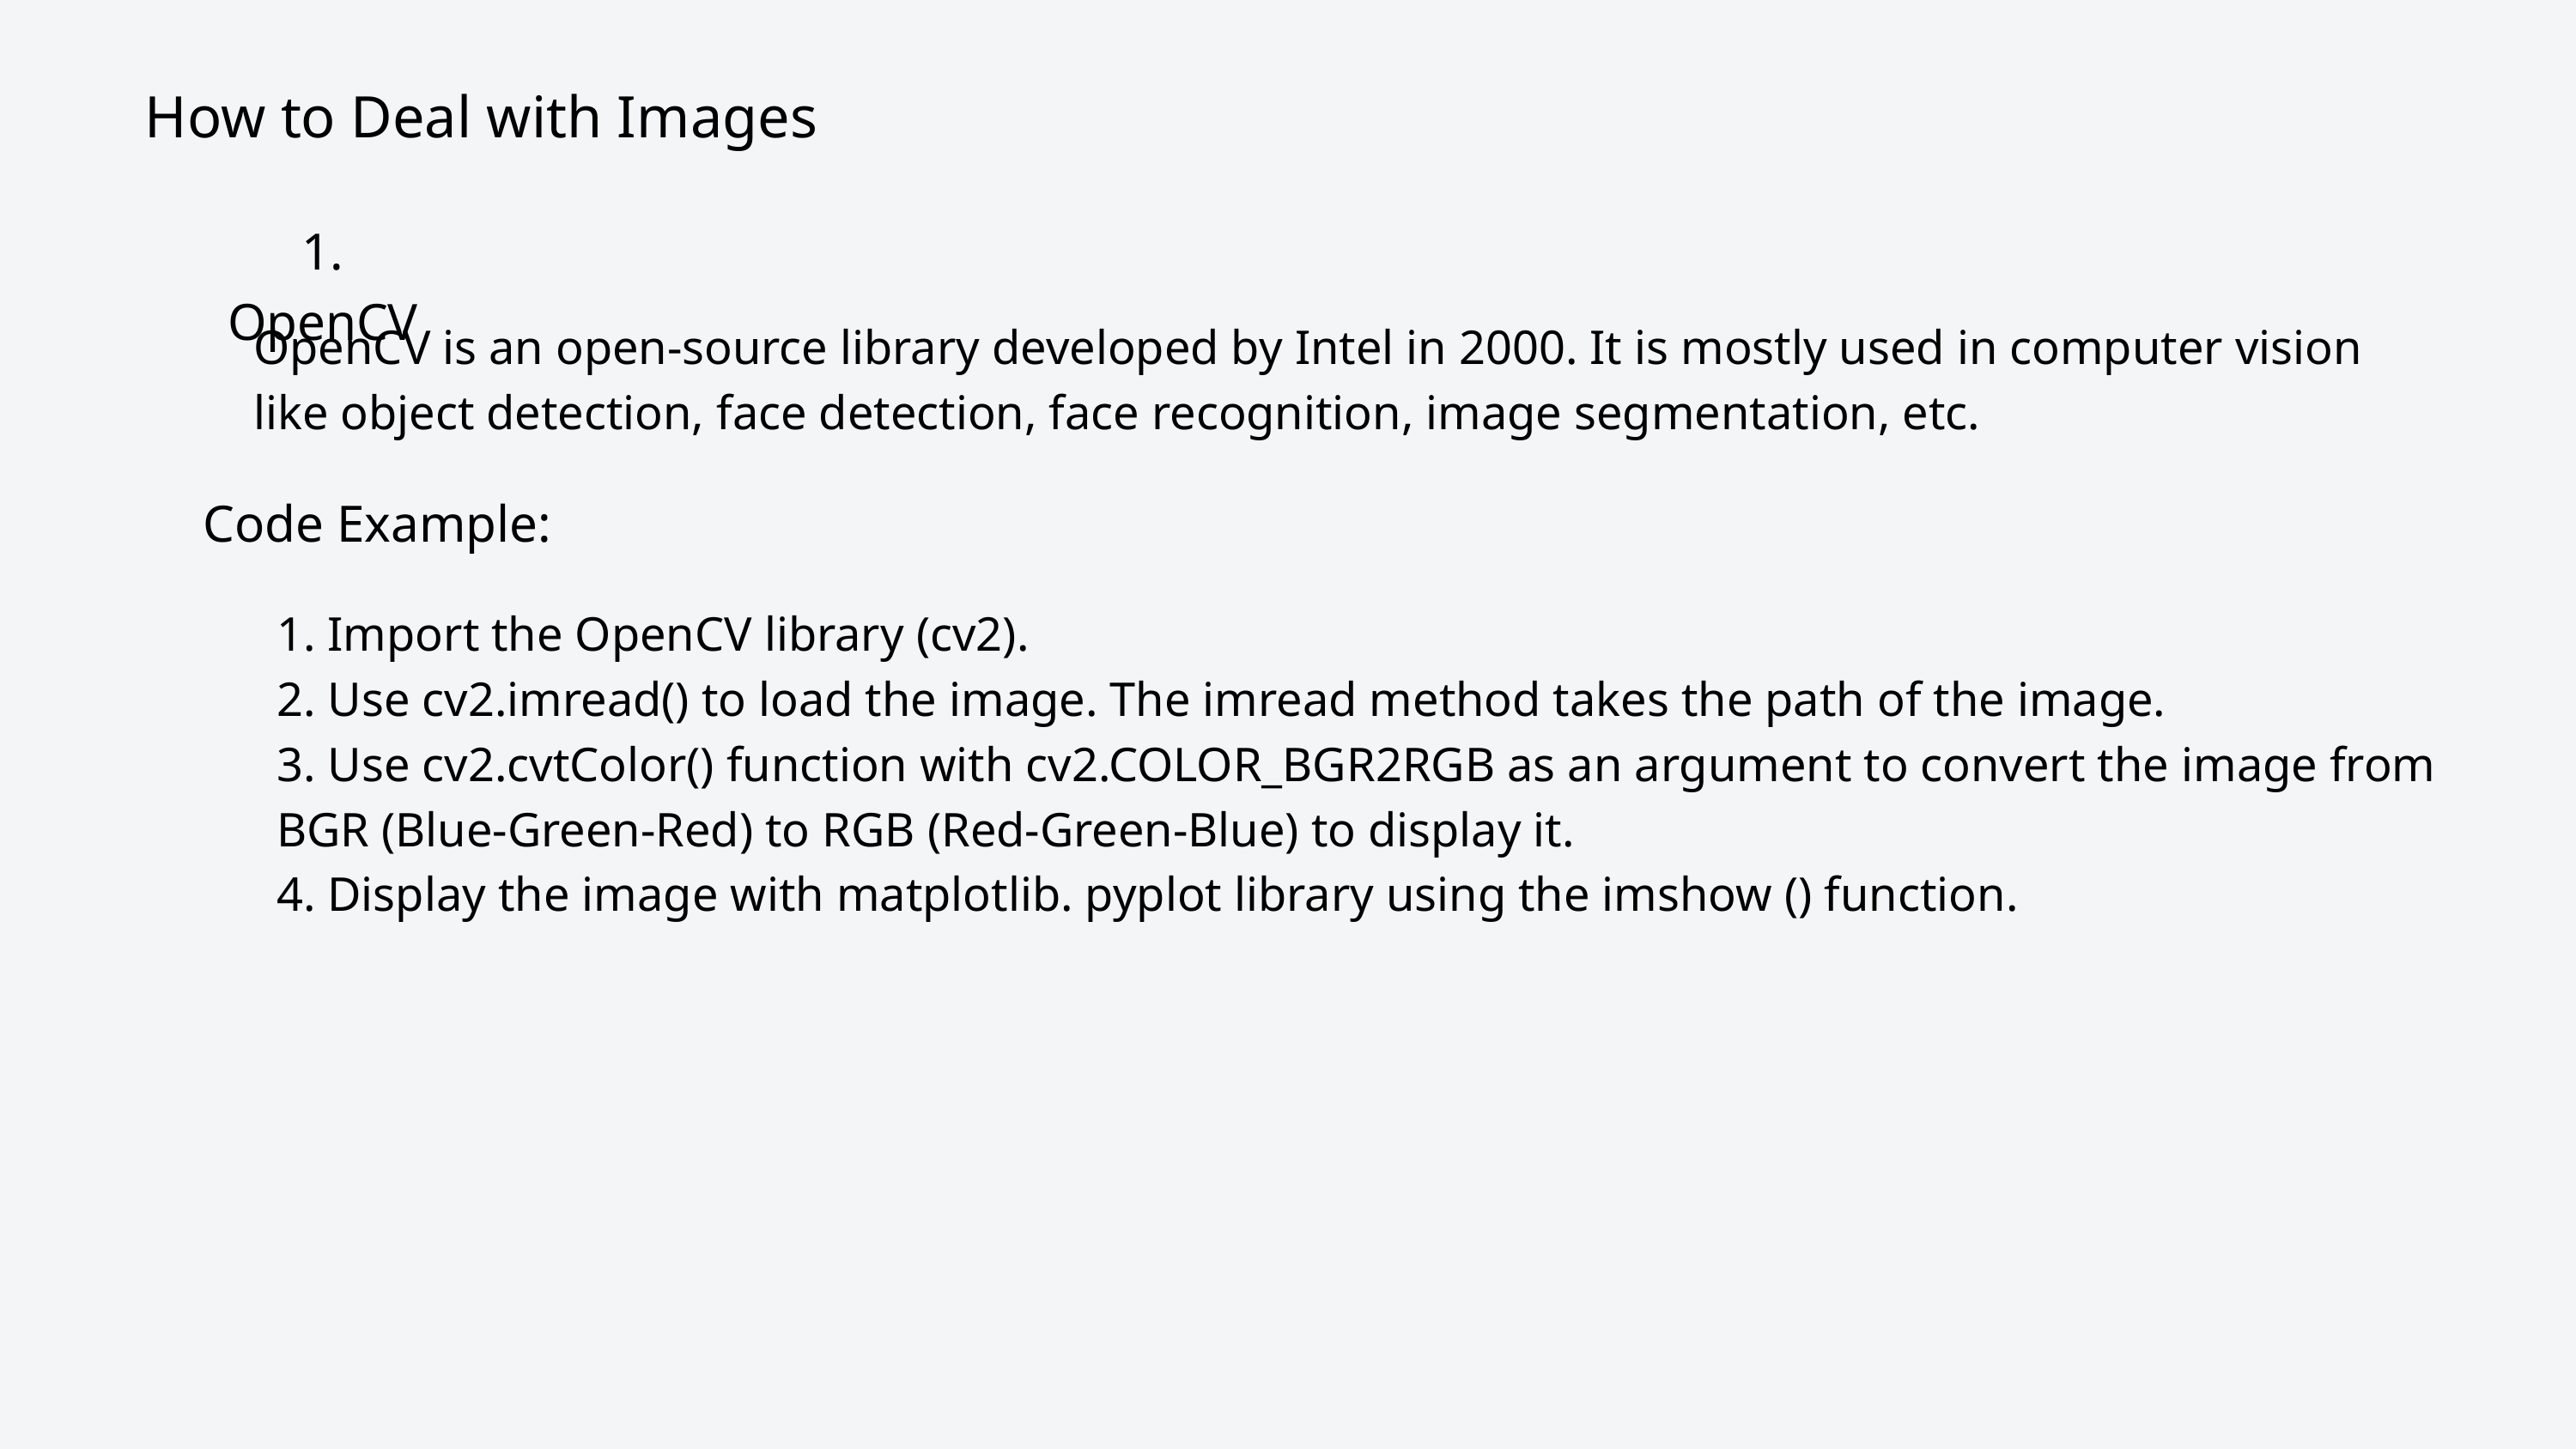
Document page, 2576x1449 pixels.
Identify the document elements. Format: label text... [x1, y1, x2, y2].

text_box 1. OpenCV [202, 209, 445, 350]
text_box OpenCV is an open-source library developed by Intel in 2000. It is mostly used in computer vision like object detection, face detection, face recognition, image segmentation, etc. [253, 308, 2390, 440]
text_box 1. Import the OpenCV library (cv2). 2. Use cv2.imread() to load the image. The imread method takes the path of the image. 3. Use cv2.cvtColor() function with cv2.COLOR_BGR2RGB as an argument to convert the image from BGR (Blue-Green-Red) to RGB (Red-Green-Blue) to display it. 4. Display the image with matplotlib. pyplot library using the imshow () function. [276, 595, 2454, 921]
text_box Code Example: [202, 482, 553, 553]
text_box How to Deal with Images [144, 69, 1217, 149]
